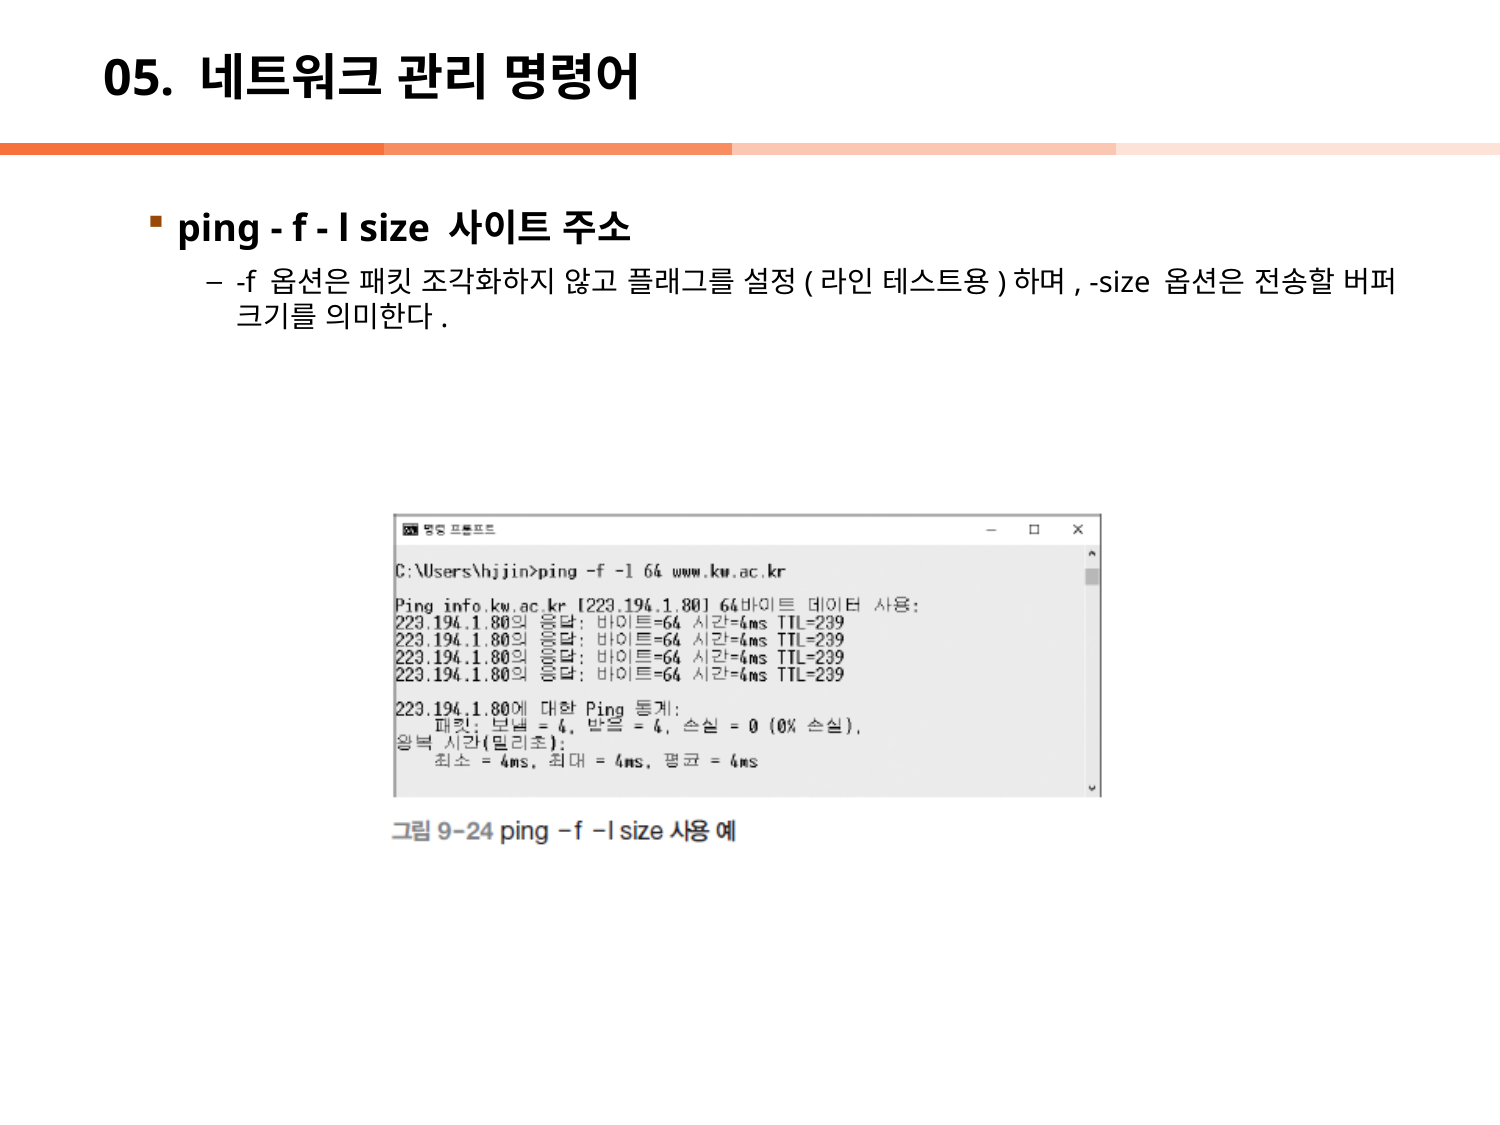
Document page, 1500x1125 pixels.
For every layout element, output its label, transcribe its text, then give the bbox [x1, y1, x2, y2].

picture [380, 503, 1119, 857]
list ping - f - l size 사이트 주소 -f 옵션은 패킷 조각화하지 않고 플래그를 설정(라인 테스트용)하며, -size 옵션은 전송할 버퍼 크기를 의미한다. [88, 196, 1436, 1083]
title 05. 네트워크 관리 명령어 [88, 30, 1330, 121]
